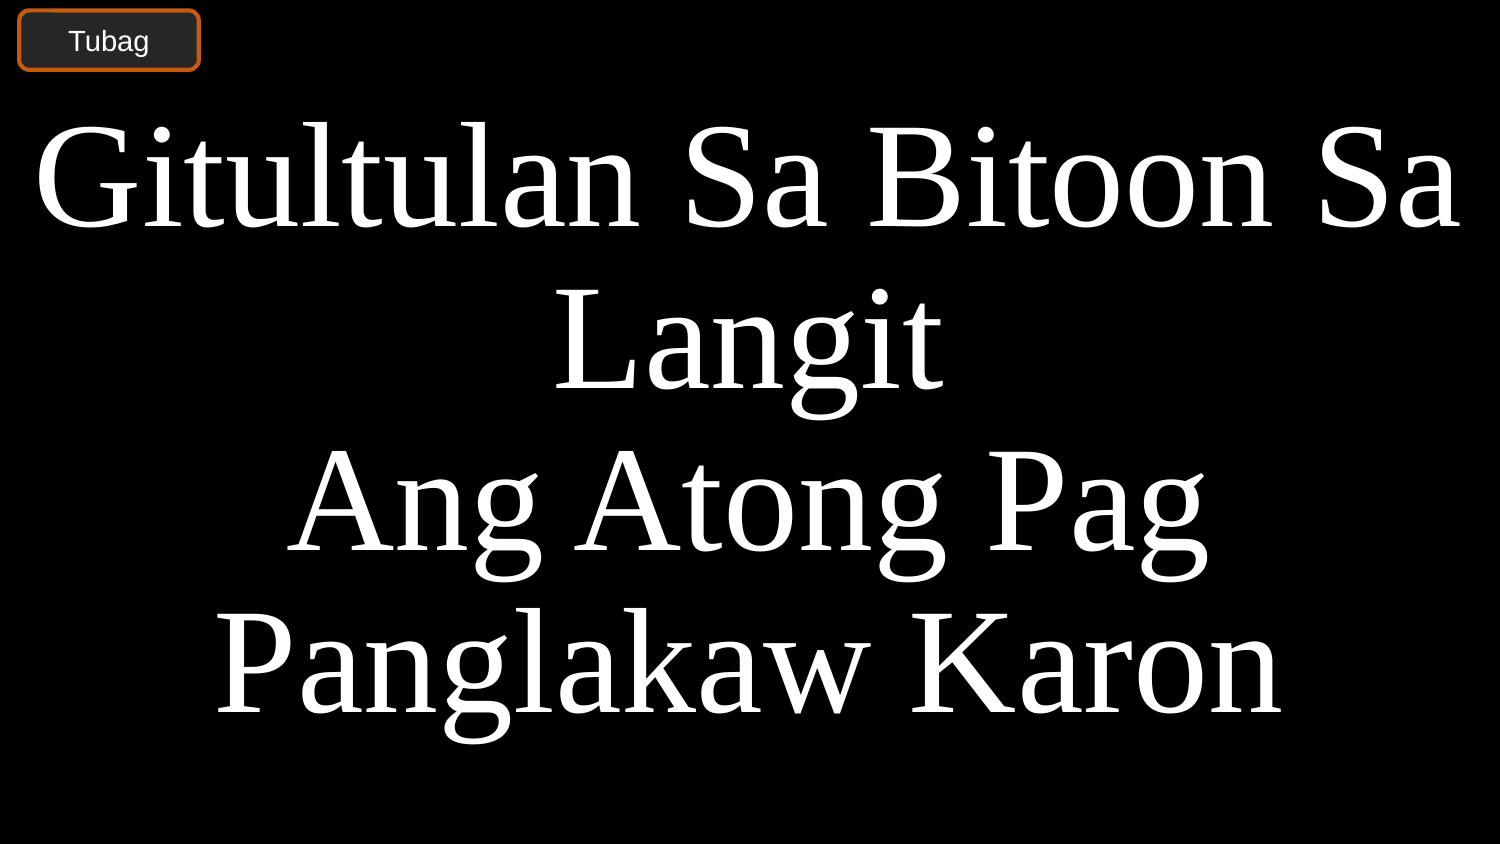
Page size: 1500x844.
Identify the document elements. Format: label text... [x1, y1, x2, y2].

text_box Tubag [17, 8, 201, 72]
title Gitultulan Sa Bitoon Sa Langit Ang Atong Pag Panglakaw Karon [19, 17, 1479, 825]
